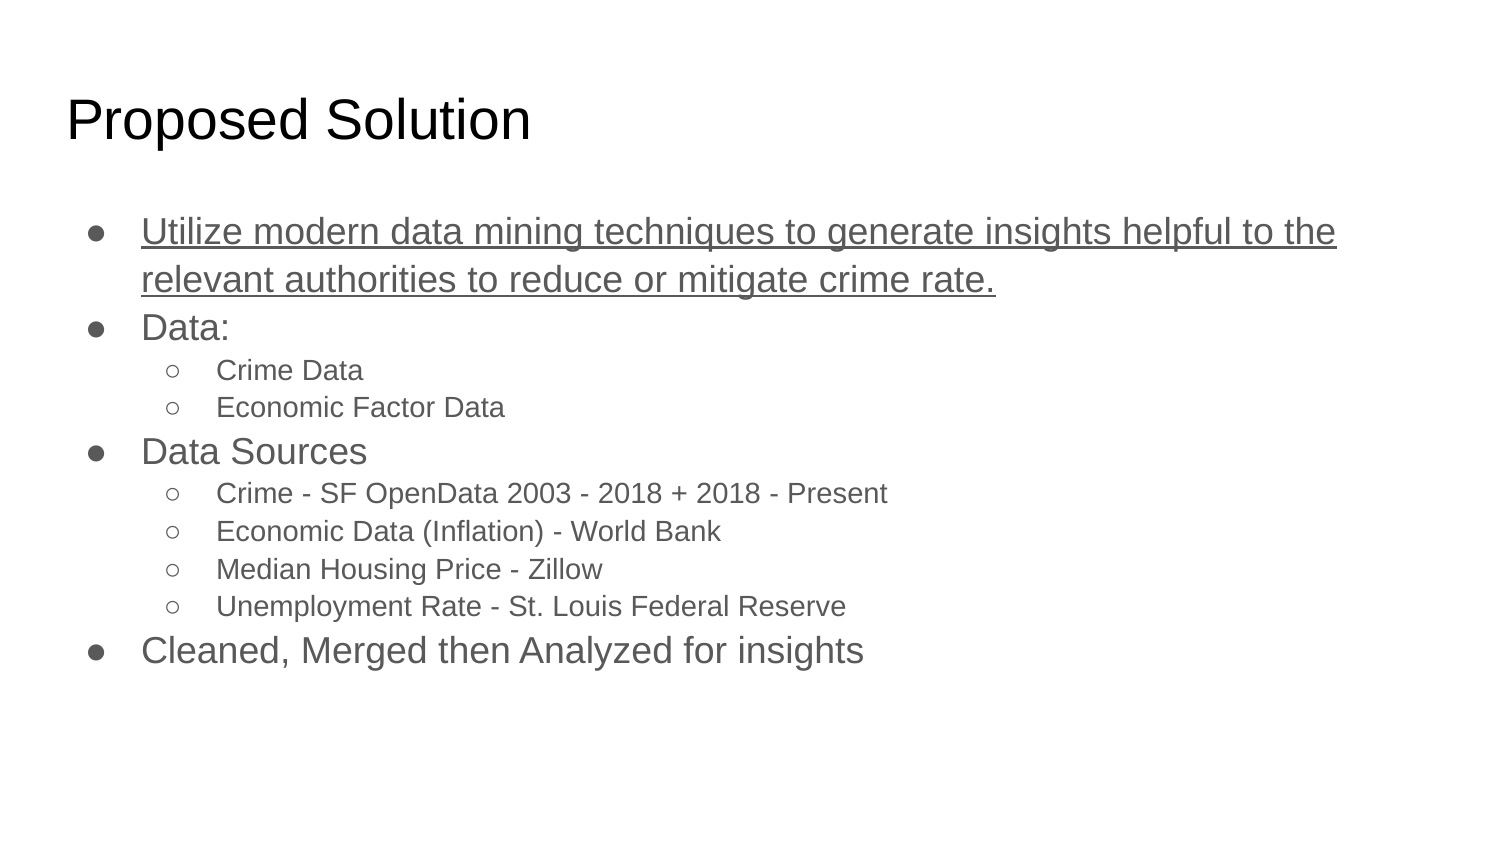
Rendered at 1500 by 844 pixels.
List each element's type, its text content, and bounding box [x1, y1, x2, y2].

list Utilize modern data mining techniques to generate insights helpful to the relevant authorities to reduce or mitigate crime rate. Data: Crime Data Economic Factor Data Data Sources Crime - SF OpenData 2003 - 2018 + 2018 - Present Economic Data (Inflation) - World Bank Median Housing Price - Zillow Unemployment Rate - St. Louis Federal Reserve Cleaned, Merged then Analyzed for insights [51, 189, 1449, 750]
title Proposed Solution [51, 72, 1449, 167]
